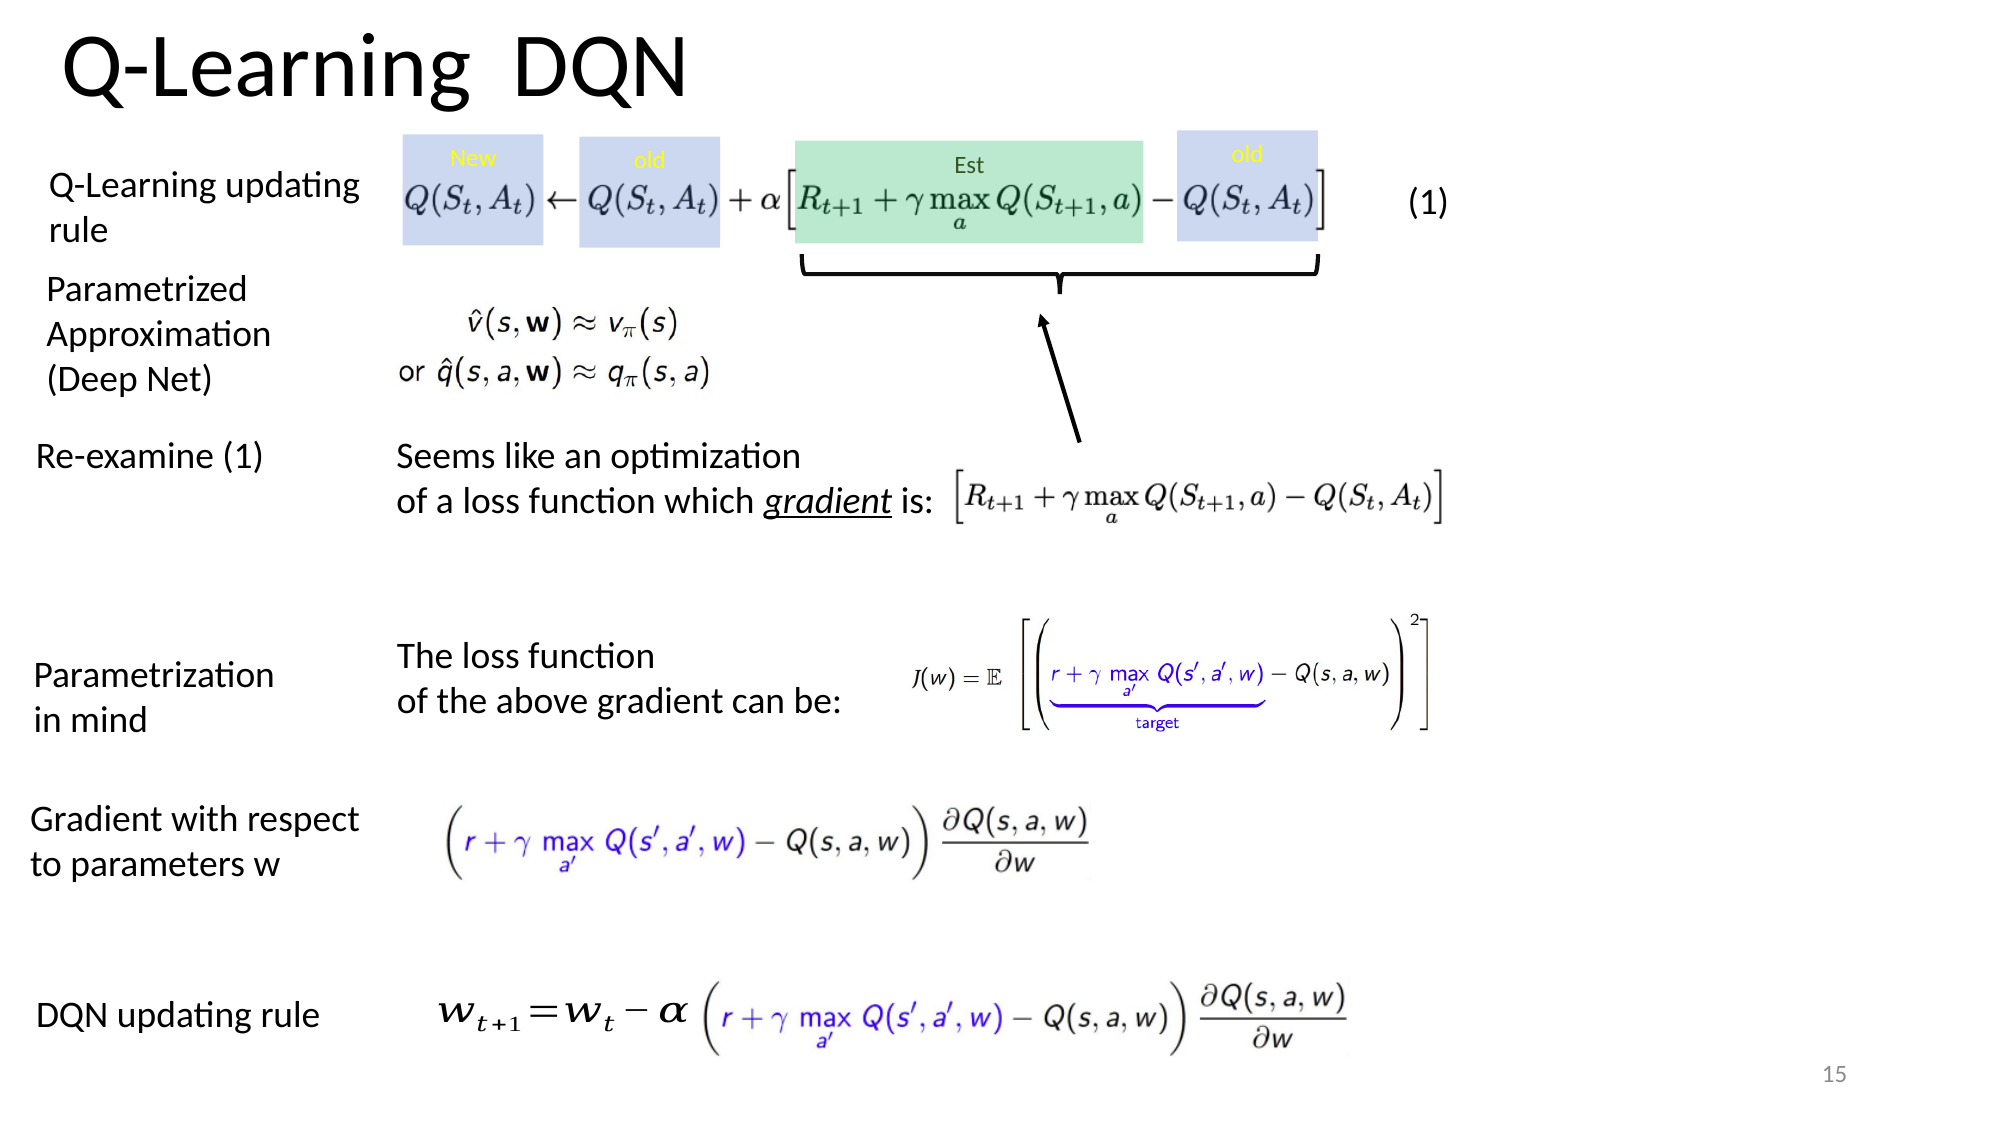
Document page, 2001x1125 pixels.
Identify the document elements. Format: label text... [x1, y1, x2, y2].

picture [437, 779, 1102, 898]
text_box Gradient with respect to parameters w [15, 786, 384, 892]
picture [951, 461, 1446, 532]
text_box New [402, 239, 544, 246]
text_box Q-Learning updating rule [33, 152, 384, 257]
picture [371, 294, 733, 400]
text_box (1) [1392, 169, 1465, 229]
text_box Parametrization in mind [18, 642, 290, 747]
slide_number 15 [1412, 1042, 1863, 1103]
text_box Est [794, 239, 1144, 244]
text_box DQN updating rule [21, 982, 336, 1042]
text_box old [578, 136, 721, 161]
text_box old [578, 239, 721, 249]
text_box old [1176, 129, 1319, 161]
text_box Seems like an optimization of a loss function which gradient is: [381, 423, 950, 529]
text_box Parametrized Approximation (Deep Net) [31, 257, 355, 407]
text_box Re-examine (1) [21, 423, 280, 484]
text_box Est [794, 140, 1144, 161]
picture [390, 160, 1333, 239]
picture [903, 594, 1465, 751]
text_box The loss function of the above gradient can be: [382, 624, 858, 729]
picture [694, 955, 1360, 1074]
text_box New [402, 133, 544, 161]
text_box [801, 254, 1319, 295]
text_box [1039, 313, 1080, 443]
